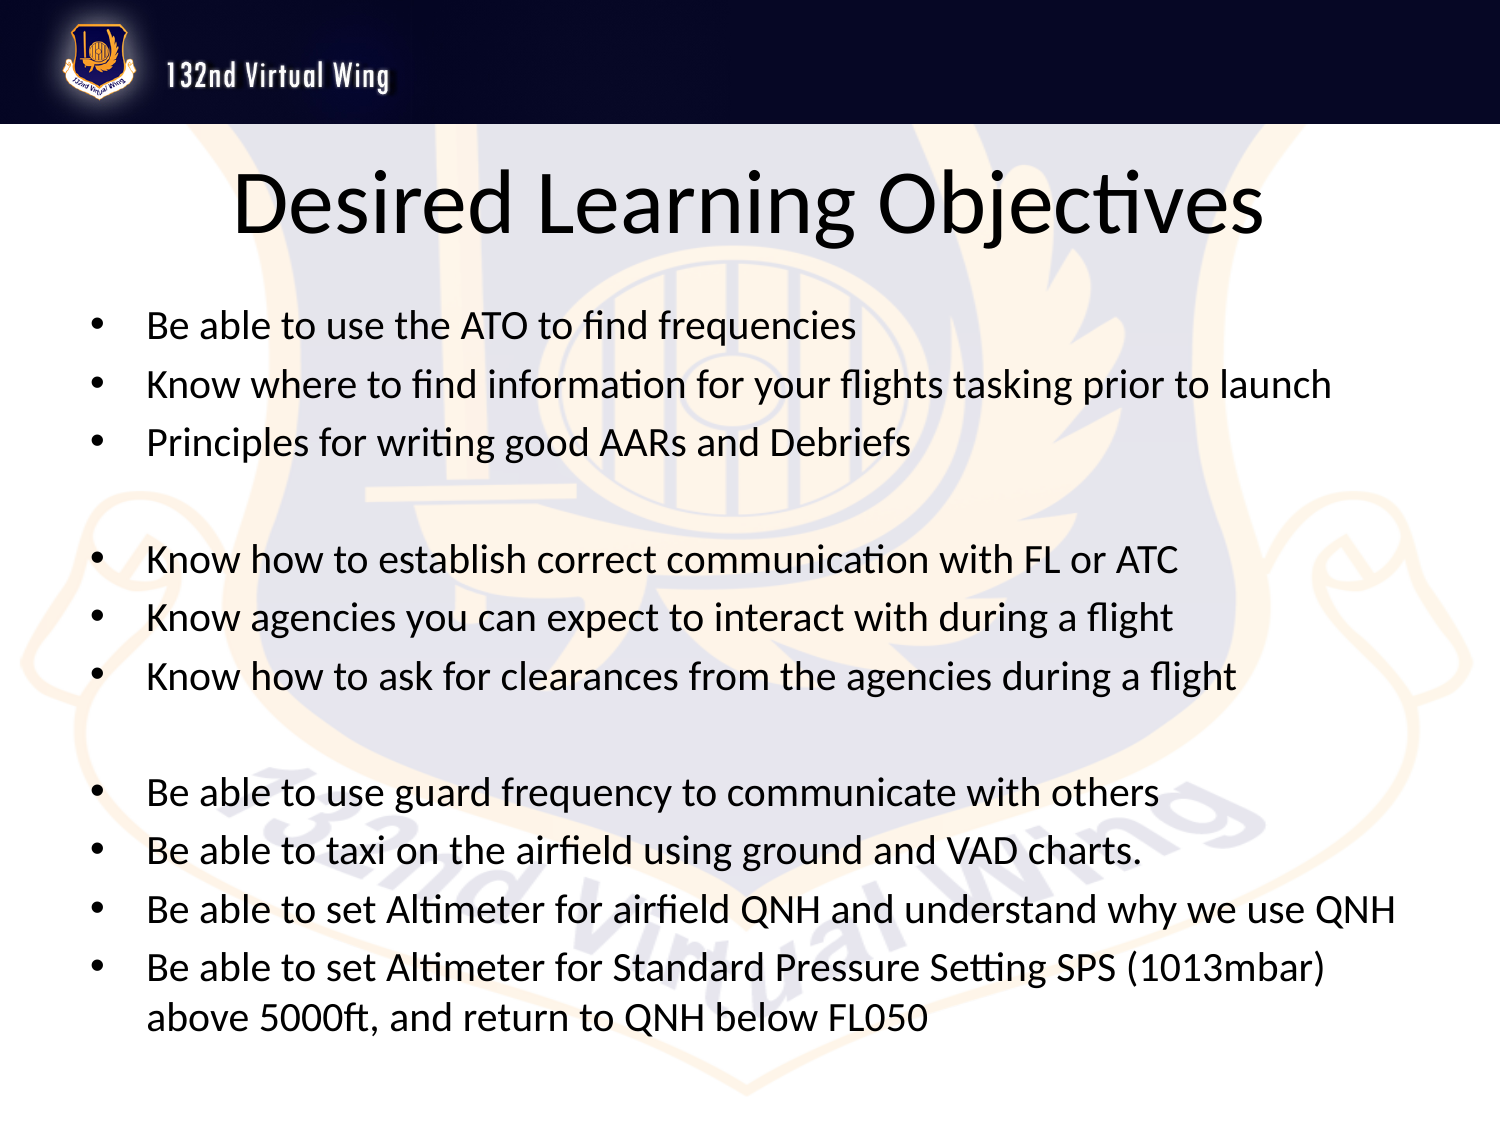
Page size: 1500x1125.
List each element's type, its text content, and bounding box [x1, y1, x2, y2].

list Be able to use the ATO to find frequencies Know where to find information for your flights tasking prior to launch Principles for writing good AARs and Debriefs Know how to establish correct communication with FL or ATC Know agencies you can expect to interact with during a flight Know how to ask for clearances from the agencies during a flight Be able to use guard frequency to communicate with others Be able to taxi on the airfield using ground and VAD charts. Be able to set Altimeter for airfield QNH and understand why we use QNH Be able to set Altimeter for Standard Pressure Setting SPS (1013mbar) above 5000ft, and return to QNH below FL050 [75, 290, 1425, 1106]
picture [0, 0, 1500, 124]
title Desired Learning Objectives [75, 126, 1425, 268]
